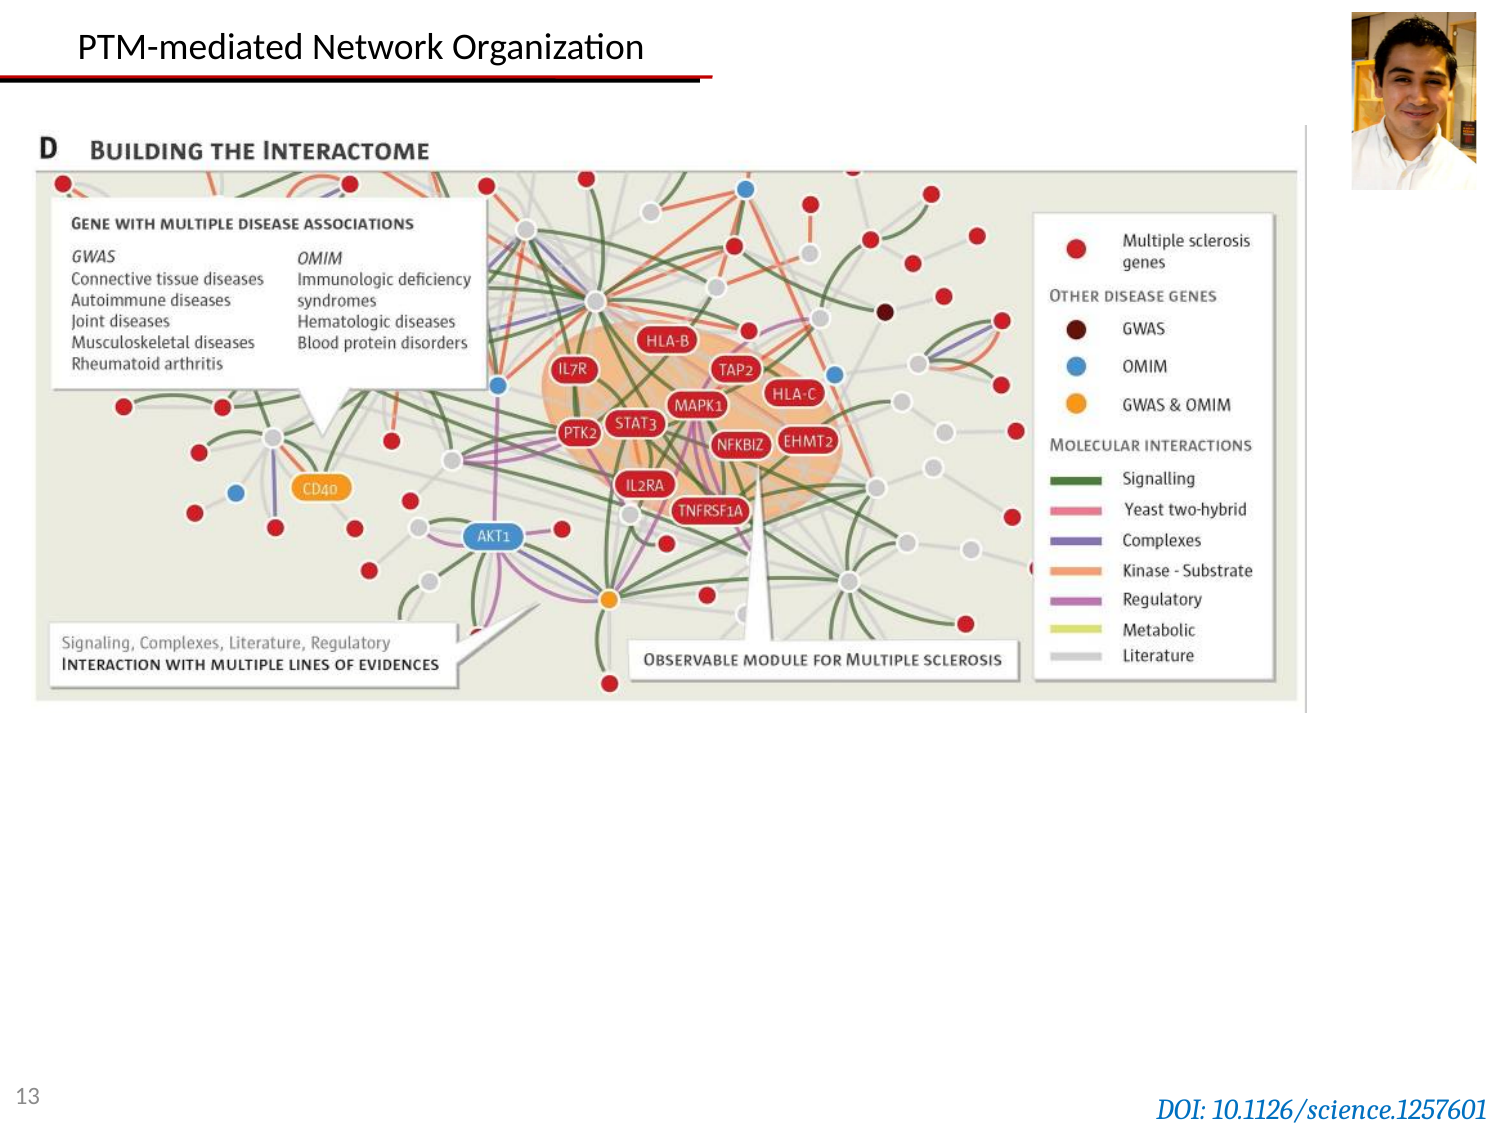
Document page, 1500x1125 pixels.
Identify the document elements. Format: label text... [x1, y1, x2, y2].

picture [1351, 12, 1477, 190]
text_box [0, 76, 713, 83]
text_box PTM-mediated Network Organization [62, 14, 661, 75]
text_box <number> [0, 1065, 63, 1125]
picture [30, 124, 1308, 713]
text_box DOI: 10.1126/science.1257601 [804, 1087, 1500, 1125]
